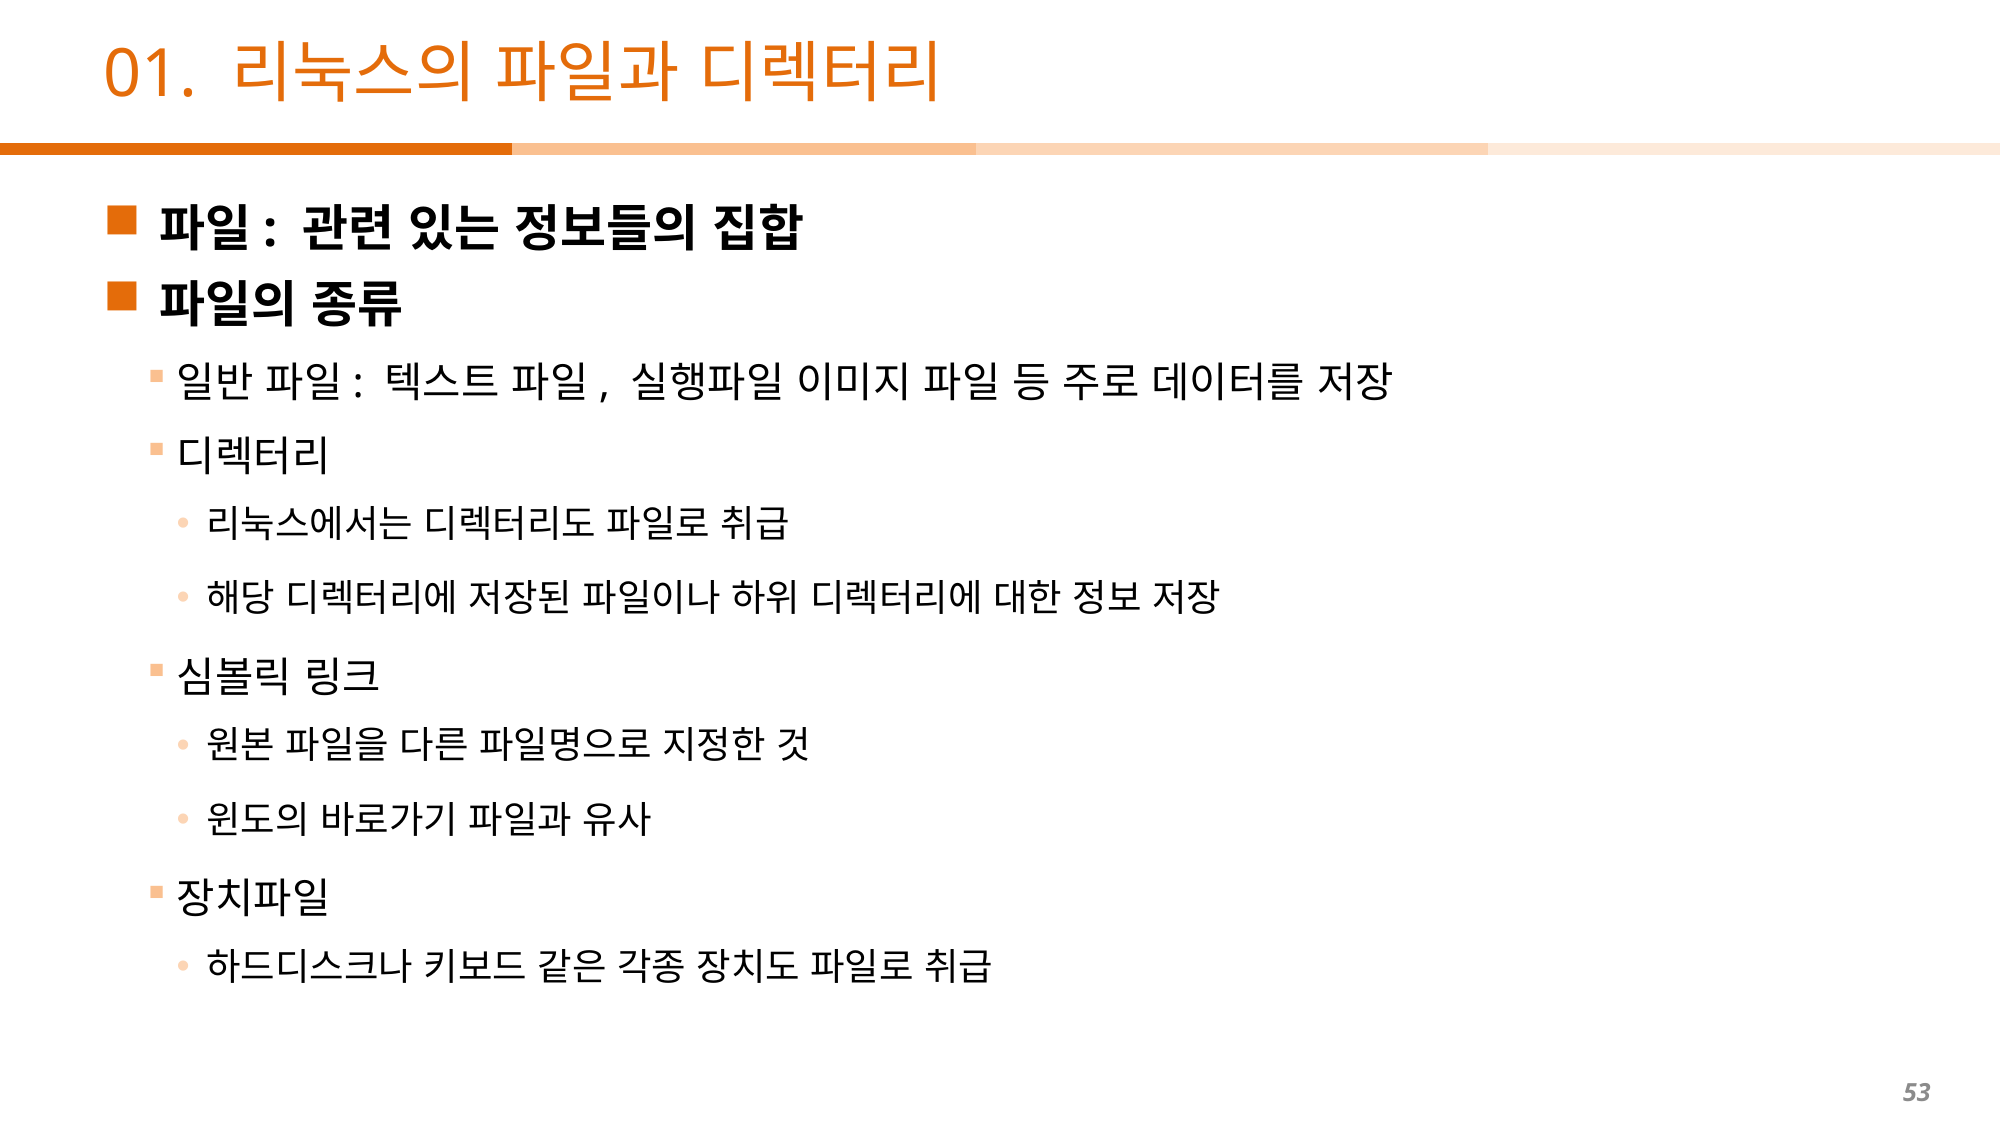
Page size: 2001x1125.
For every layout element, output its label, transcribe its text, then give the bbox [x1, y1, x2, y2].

list 파일: 관련 있는 정보들의 집합 파일의 종류 일반 파일: 텍스트 파일, 실행파일 이미지 파일 등 주로 데이터를 저장 디렉터리 리눅스에서는 디렉터리도 파일로 취급 해당 디렉터리에 저장된 파일이나 하위 디렉터리에 대한 정보 저장 심볼릭 링크 원본 파일을 다른 파일명으로 지정한 것 윈도의 바로가기 파일과 유사 장치파일 하드디스크나 키보드 같은 각종 장치도 파일로 취급 [88, 176, 1920, 1083]
title 01. 리눅스의 파일과 디렉터리 [88, 18, 1920, 122]
